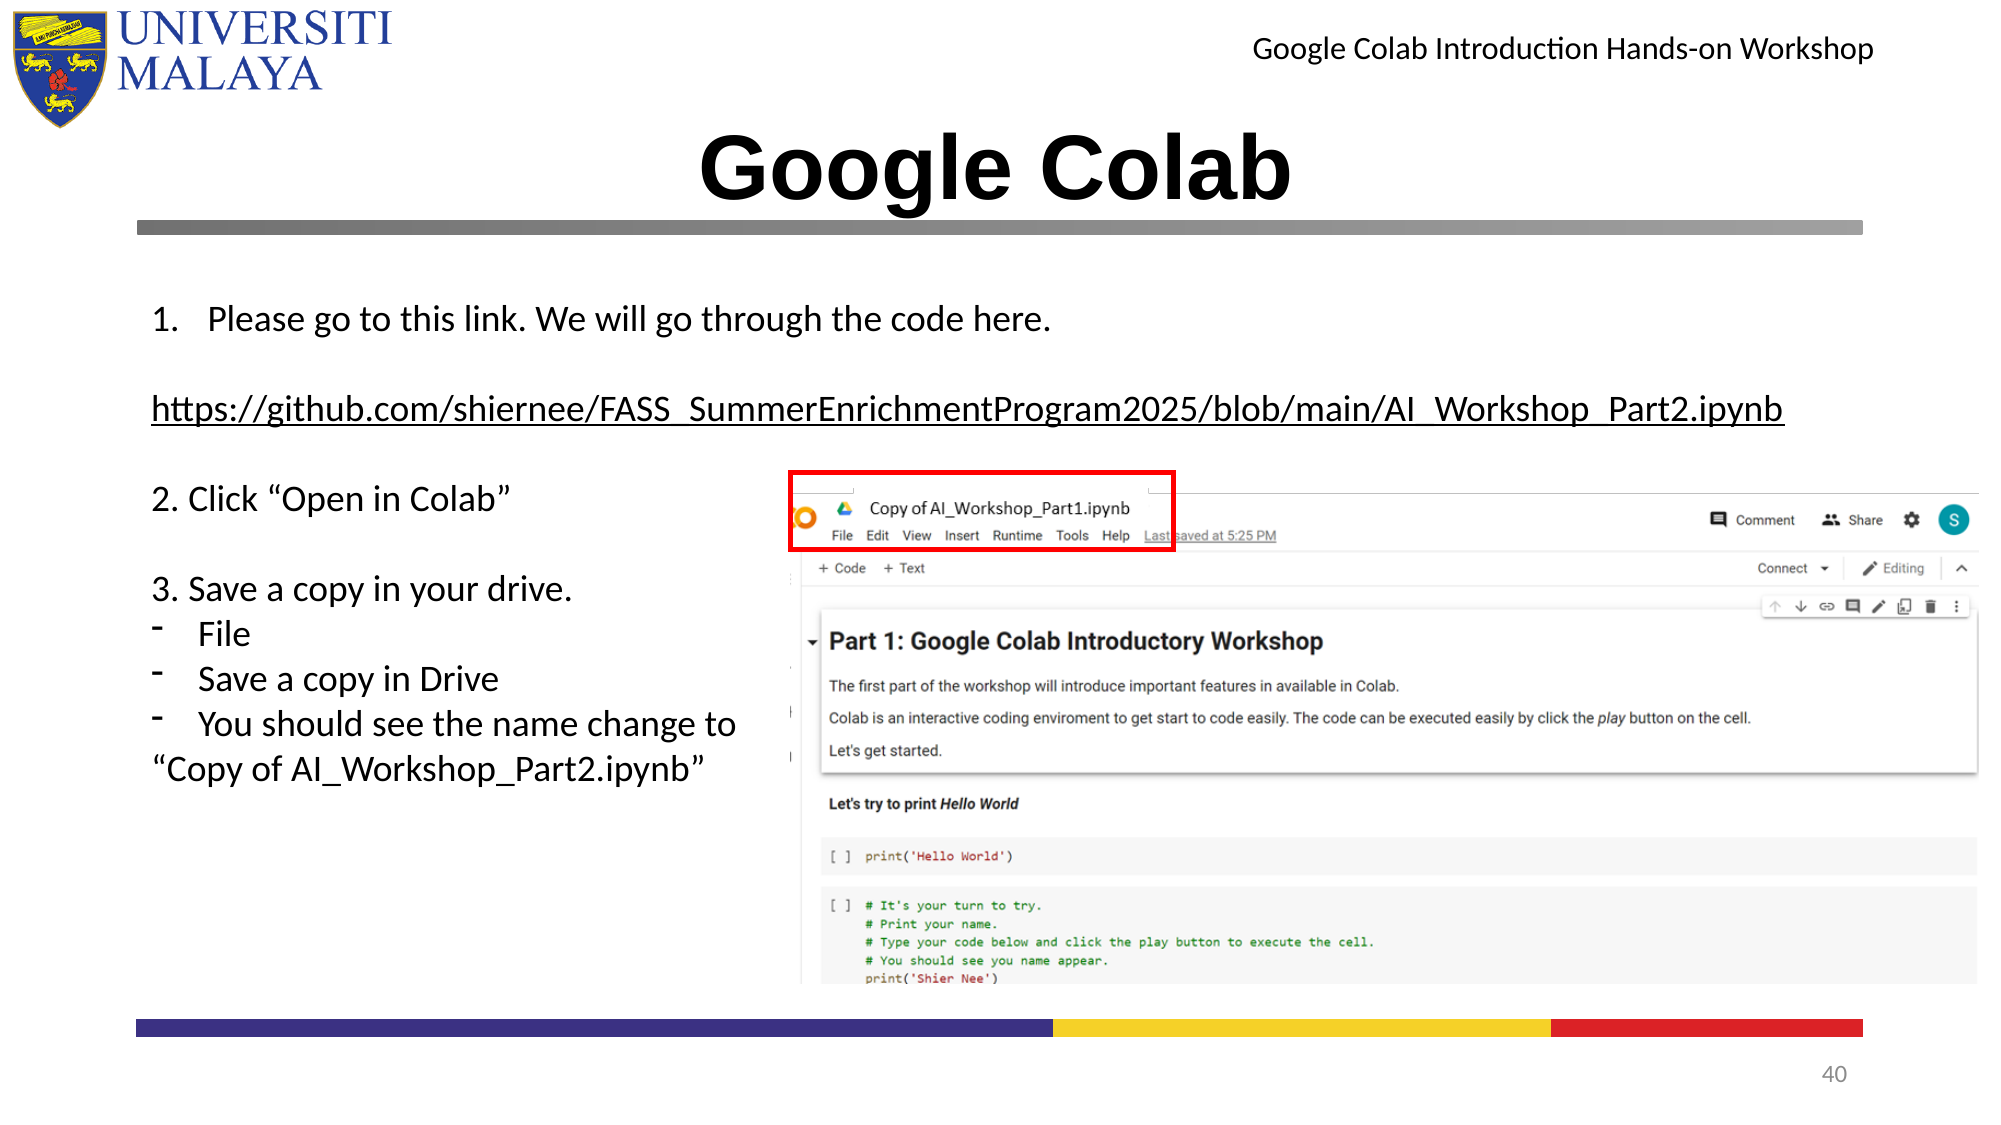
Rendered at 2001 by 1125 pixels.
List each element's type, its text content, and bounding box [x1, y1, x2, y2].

picture [0, 1, 407, 135]
slide_number 40 [1412, 1042, 1863, 1103]
text_box Please go to this link. We will go through the code here. https://github.com/shiernee/FASS_SummerEnrichmentProgram2025/blob/main/AI_Workshop_Part2.ipynb 2. Click “Open in Colab” 3. Save a copy in your drive. File Save a copy in Drive You should see the name change to “Copy of AI_Workshop_Part2.ipynb” [136, 286, 1863, 796]
title Google Colab [137, 60, 1856, 279]
list Google Colab Introduction Hands-on Workshop [1237, 0, 2000, 74]
picture [790, 488, 1979, 984]
text_box [790, 472, 1175, 488]
